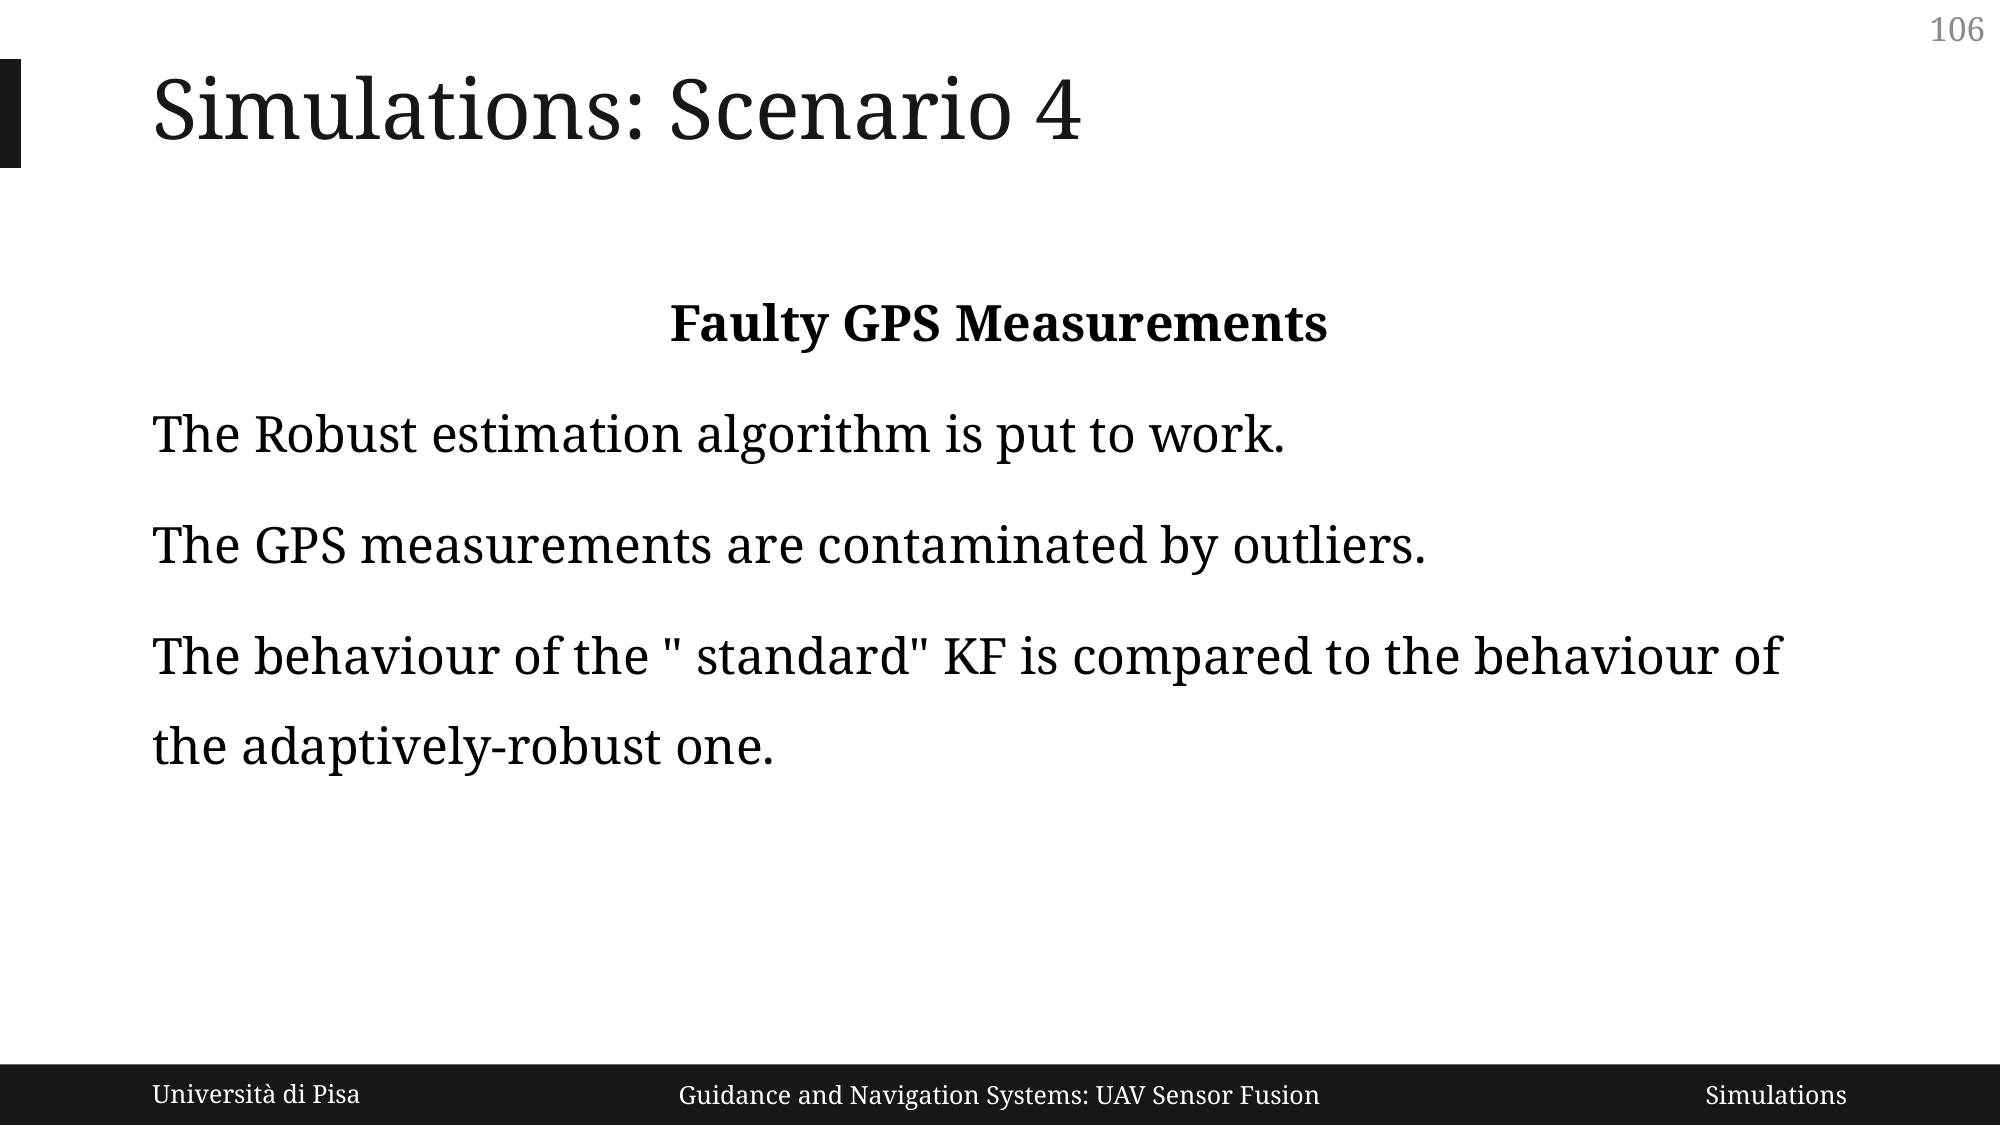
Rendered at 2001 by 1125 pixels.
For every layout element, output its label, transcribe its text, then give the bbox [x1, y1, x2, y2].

text_box [0, 1063, 2000, 1125]
text_box Simulations: Scenario 4 [137, 59, 1863, 165]
footer Guidance and Navigation Systems: UAV Sensor Fusion [662, 1065, 1338, 1125]
text_box Simulations [1412, 1065, 1863, 1125]
slide_number Università di Pisa [137, 1063, 588, 1124]
slide_number 106 [1550, 0, 2000, 61]
text_box Faulty GPS Measurements The Robust estimation algorithm is put to work. The GPS measurements are contaminated by outliers. The behaviour of the " standard" KF is compared to the behaviour of the adaptively-robust one. [137, 254, 1863, 969]
